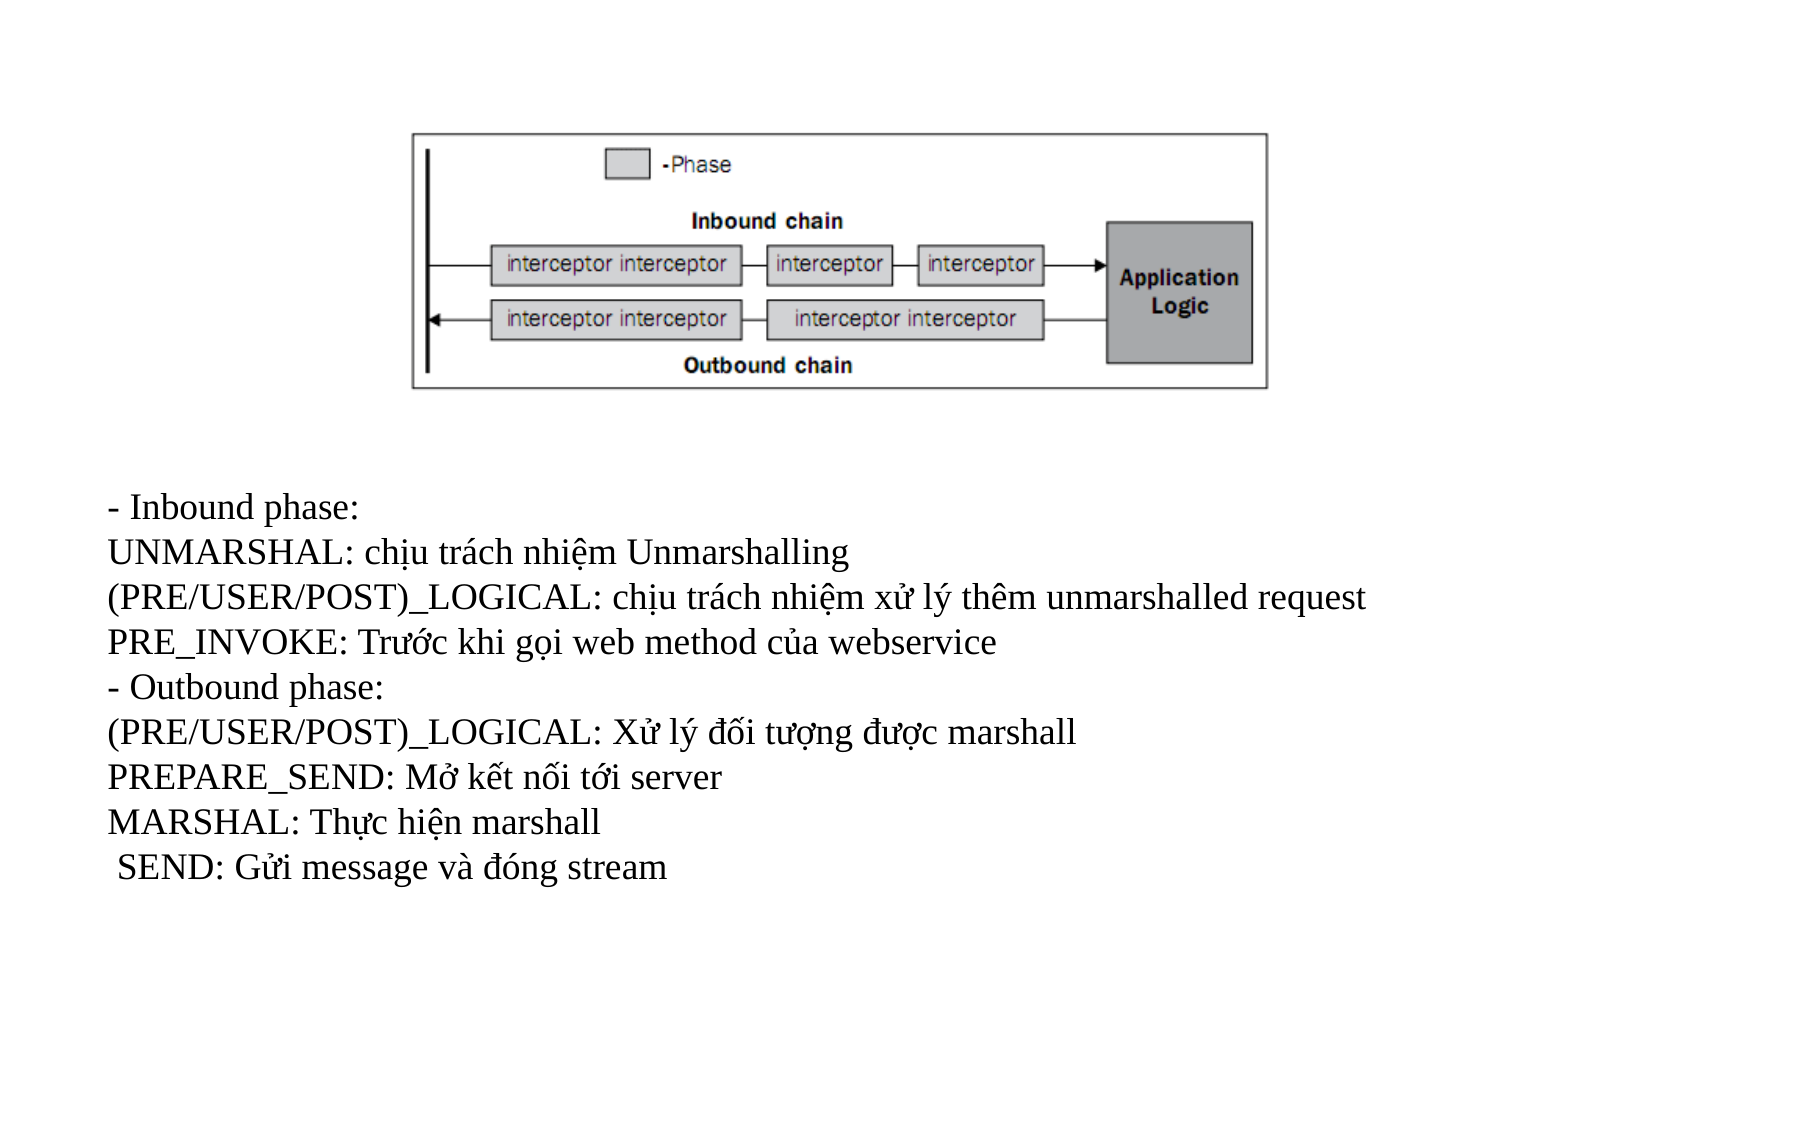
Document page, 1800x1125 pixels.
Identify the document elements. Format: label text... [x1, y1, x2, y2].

text_box - Inbound phase: UNMARSHAL: chịu trách nhiệm Unmarshalling (PRE/USER/POST)_LOGICAL: chịu trách nhiệm xử lý thêm unmarshalled request PRE_INVOKE: Trước khi gọi web method của webservice - Outbound phase: (PRE/USER/POST)_LOGICAL: Xử lý đối tượng được marshall PREPARE_SEND: Mở kết nối tới server MARSHAL: Thực hiện marshall SEND: Gửi message và đóng stream [92, 474, 1383, 895]
picture [399, 124, 1284, 412]
